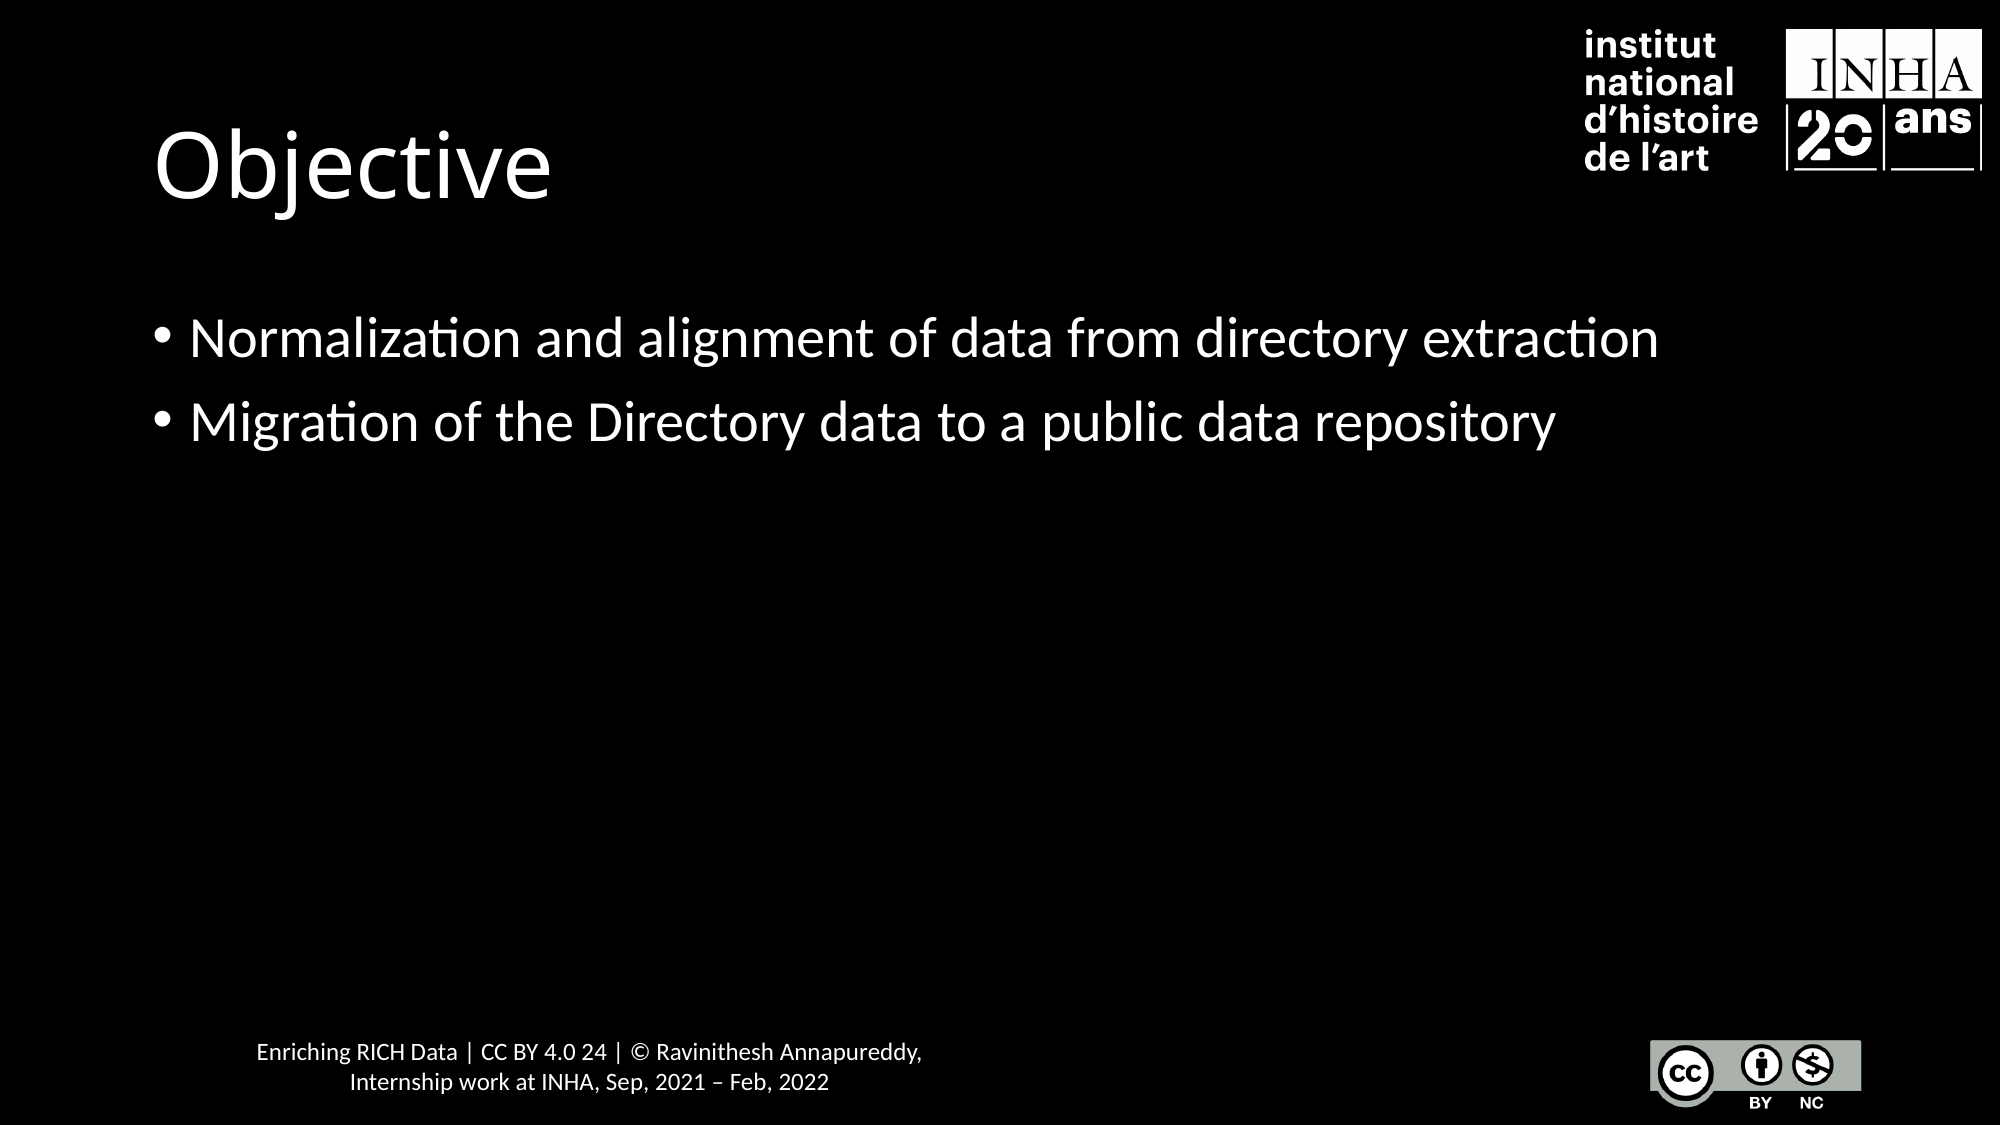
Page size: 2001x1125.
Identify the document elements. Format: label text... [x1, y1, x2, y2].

title Objective [137, 59, 1863, 278]
picture [1585, 29, 1982, 171]
picture [1648, 1038, 1863, 1113]
list Normalization and alignment of data from directory extraction Migration of the Directory data to a public data repository [137, 299, 1863, 1014]
footer Enriching RICH Data | CC BY 4.0 24 | © Ravinithesh Annapureddy, Internship work at INHA, Sep, 2021 – Feb, 2022 [137, 1035, 1043, 1096]
